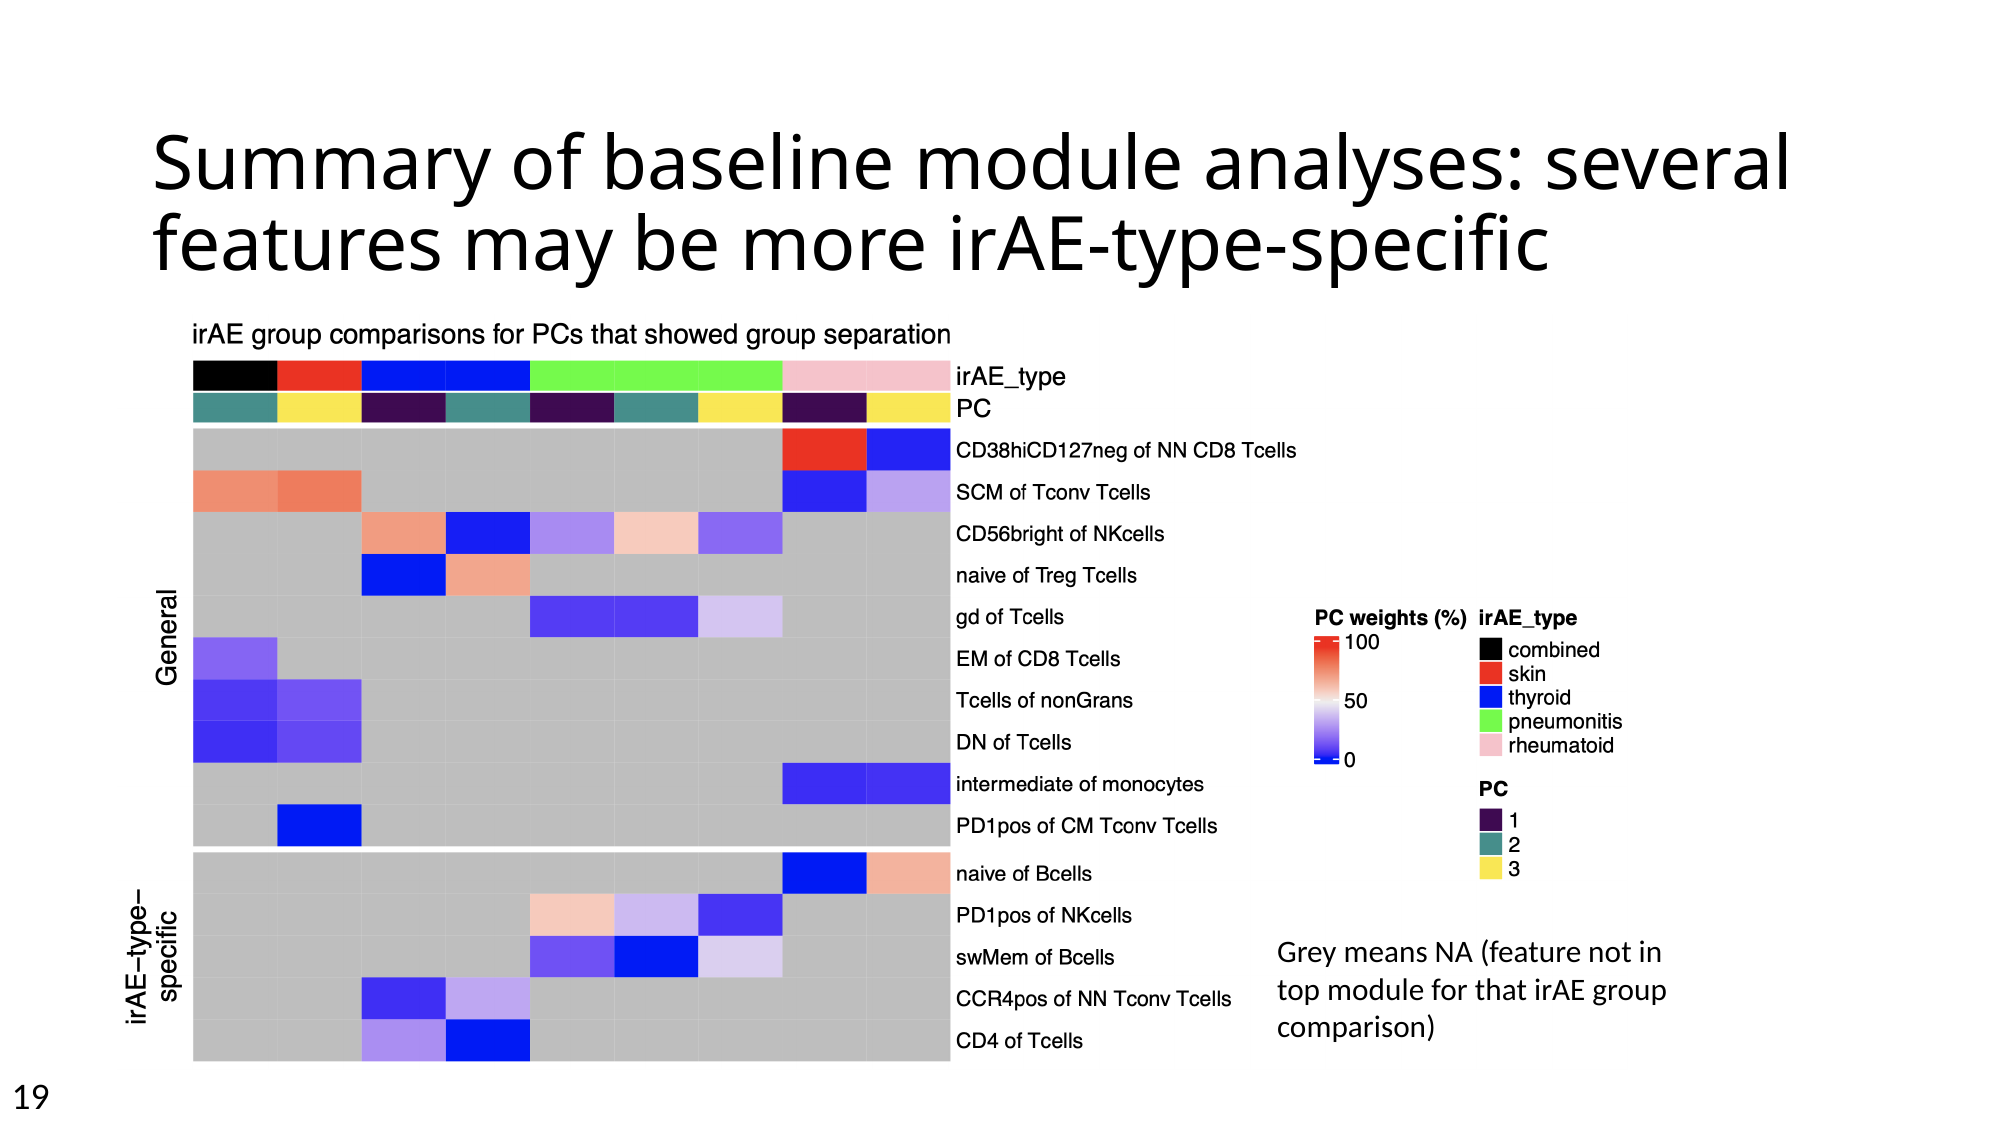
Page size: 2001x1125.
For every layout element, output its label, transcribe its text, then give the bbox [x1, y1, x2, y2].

text_box 19 [0, 1064, 105, 1125]
text_box Grey means NA (feature not in top module for that irAE group comparison) [1628, 924, 1701, 1052]
picture [117, 314, 1628, 1070]
title Summary of baseline module analyses: several features may be more irAE-type-specific [137, 97, 1843, 315]
